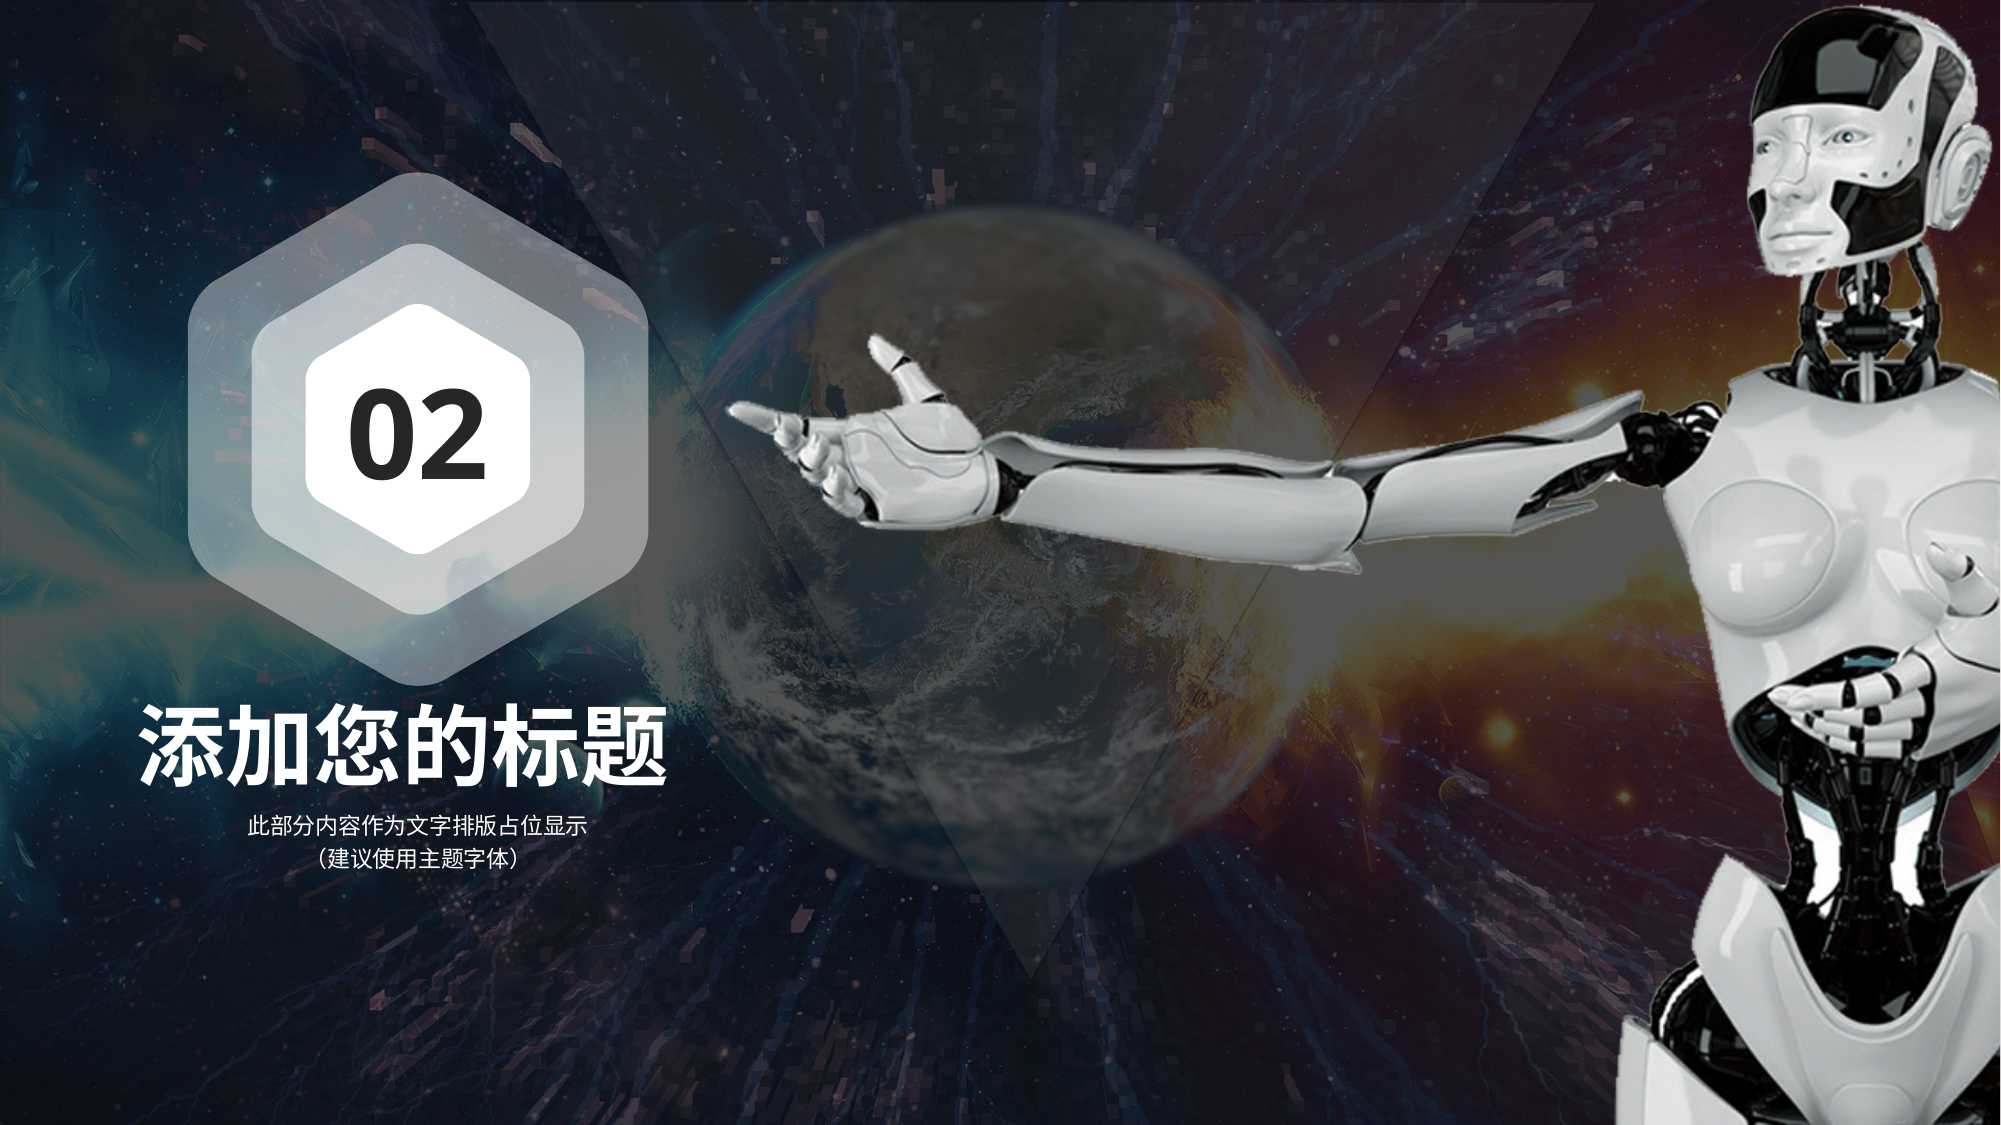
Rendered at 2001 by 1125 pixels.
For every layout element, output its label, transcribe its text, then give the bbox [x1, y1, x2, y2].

picture [709, 0, 2001, 1125]
text_box 此部分内容作为文字排版占位显示 （建议使用主题字体） [205, 805, 631, 894]
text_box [187, 172, 649, 686]
text_box 添加您的标题 [104, 690, 732, 811]
